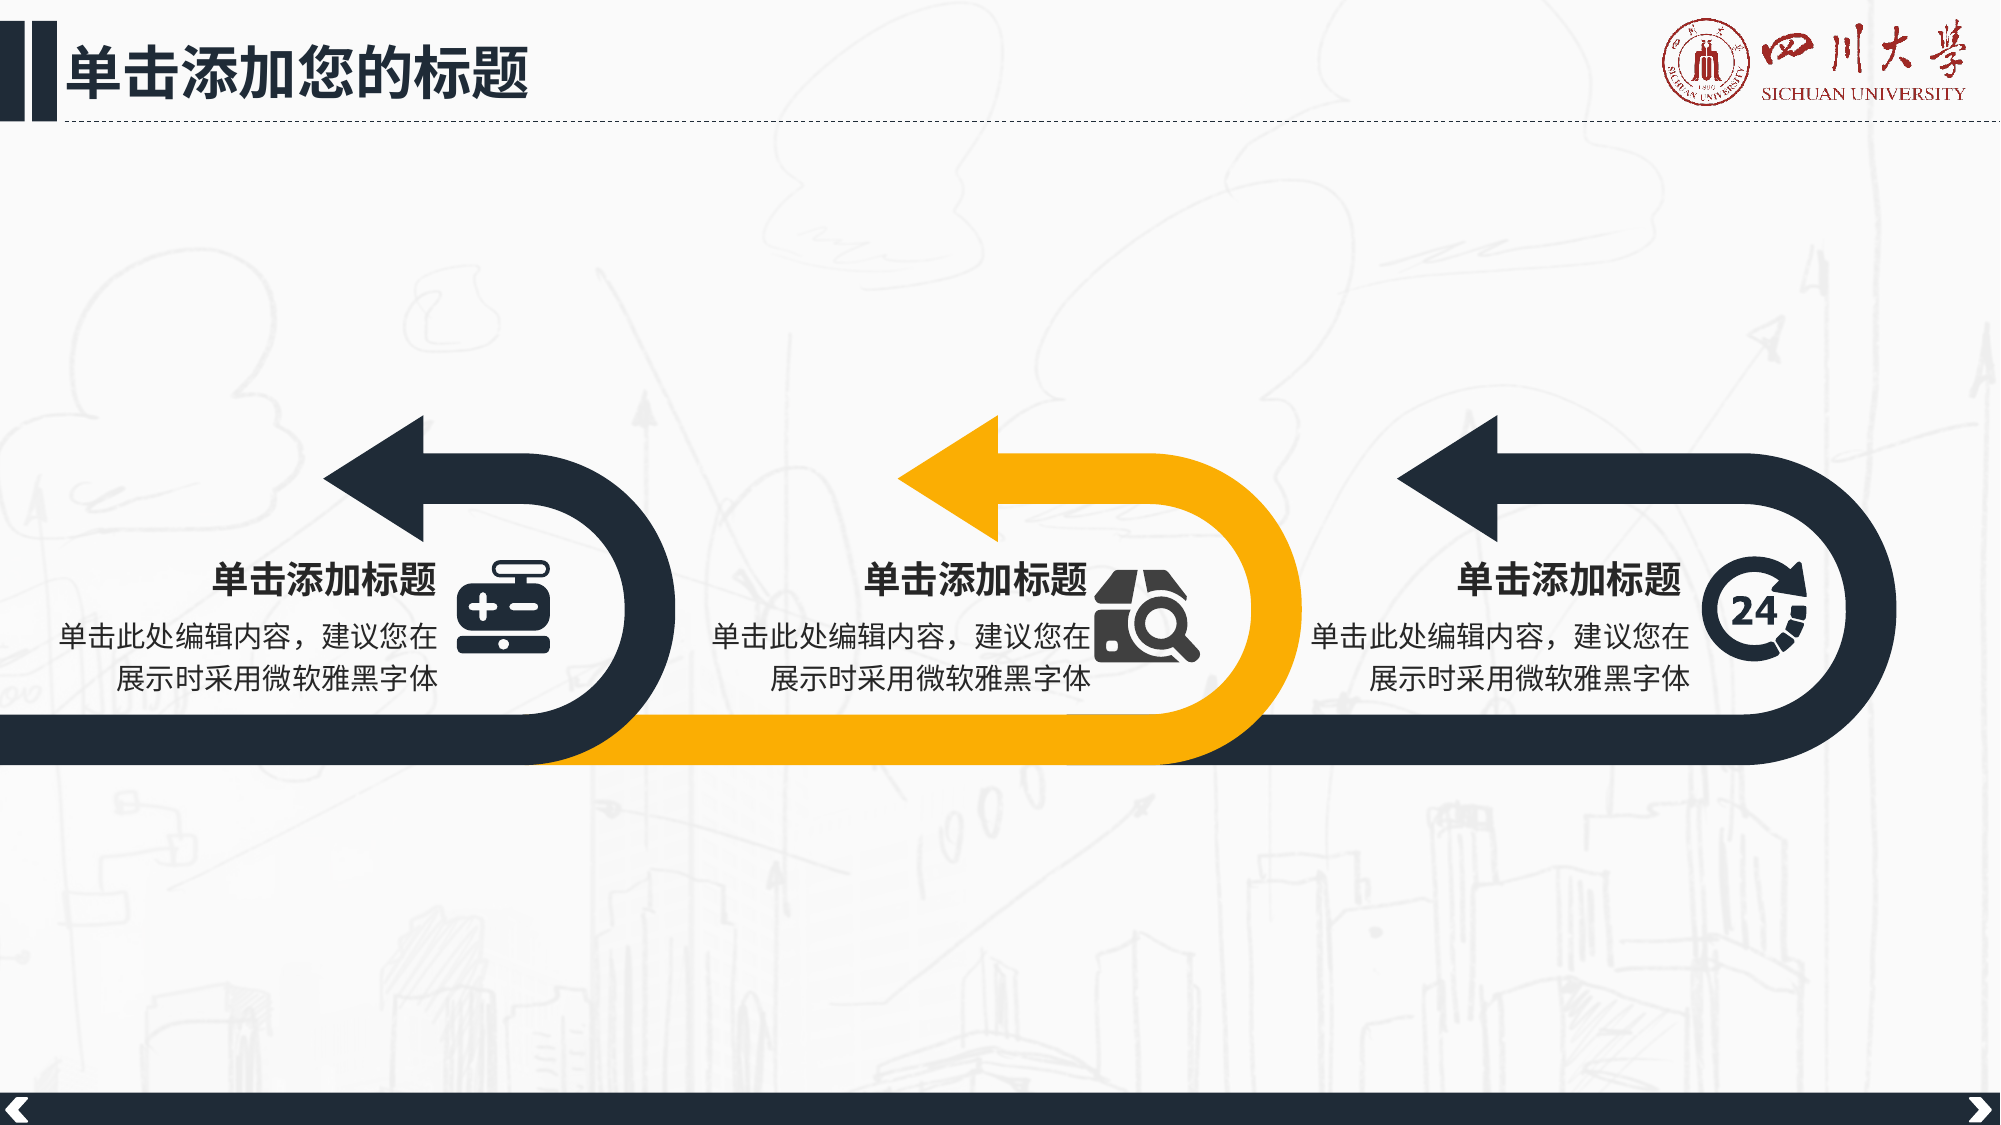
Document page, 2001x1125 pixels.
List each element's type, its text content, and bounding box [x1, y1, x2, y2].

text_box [1094, 569, 1201, 663]
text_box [456, 560, 550, 654]
text_box [1157, 413, 1898, 767]
picture [1662, 18, 1966, 106]
text_box 单击此处编辑内容，建议您在展示时采用微软雅黑字体 [1300, 611, 1691, 694]
text_box 单击添加标题 [135, 548, 452, 609]
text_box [1701, 556, 1808, 662]
text_box 单击添加标题 [804, 548, 1103, 609]
text_box [0, 413, 677, 767]
text_box [530, 413, 1303, 767]
text_box 单击此处编辑内容，建议您在展示时采用微软雅黑字体 [47, 611, 439, 694]
text_box 单击此处编辑内容，建议您在展示时采用微软雅黑字体 [700, 611, 1092, 694]
text_box 单击添加标题 [1388, 548, 1697, 609]
